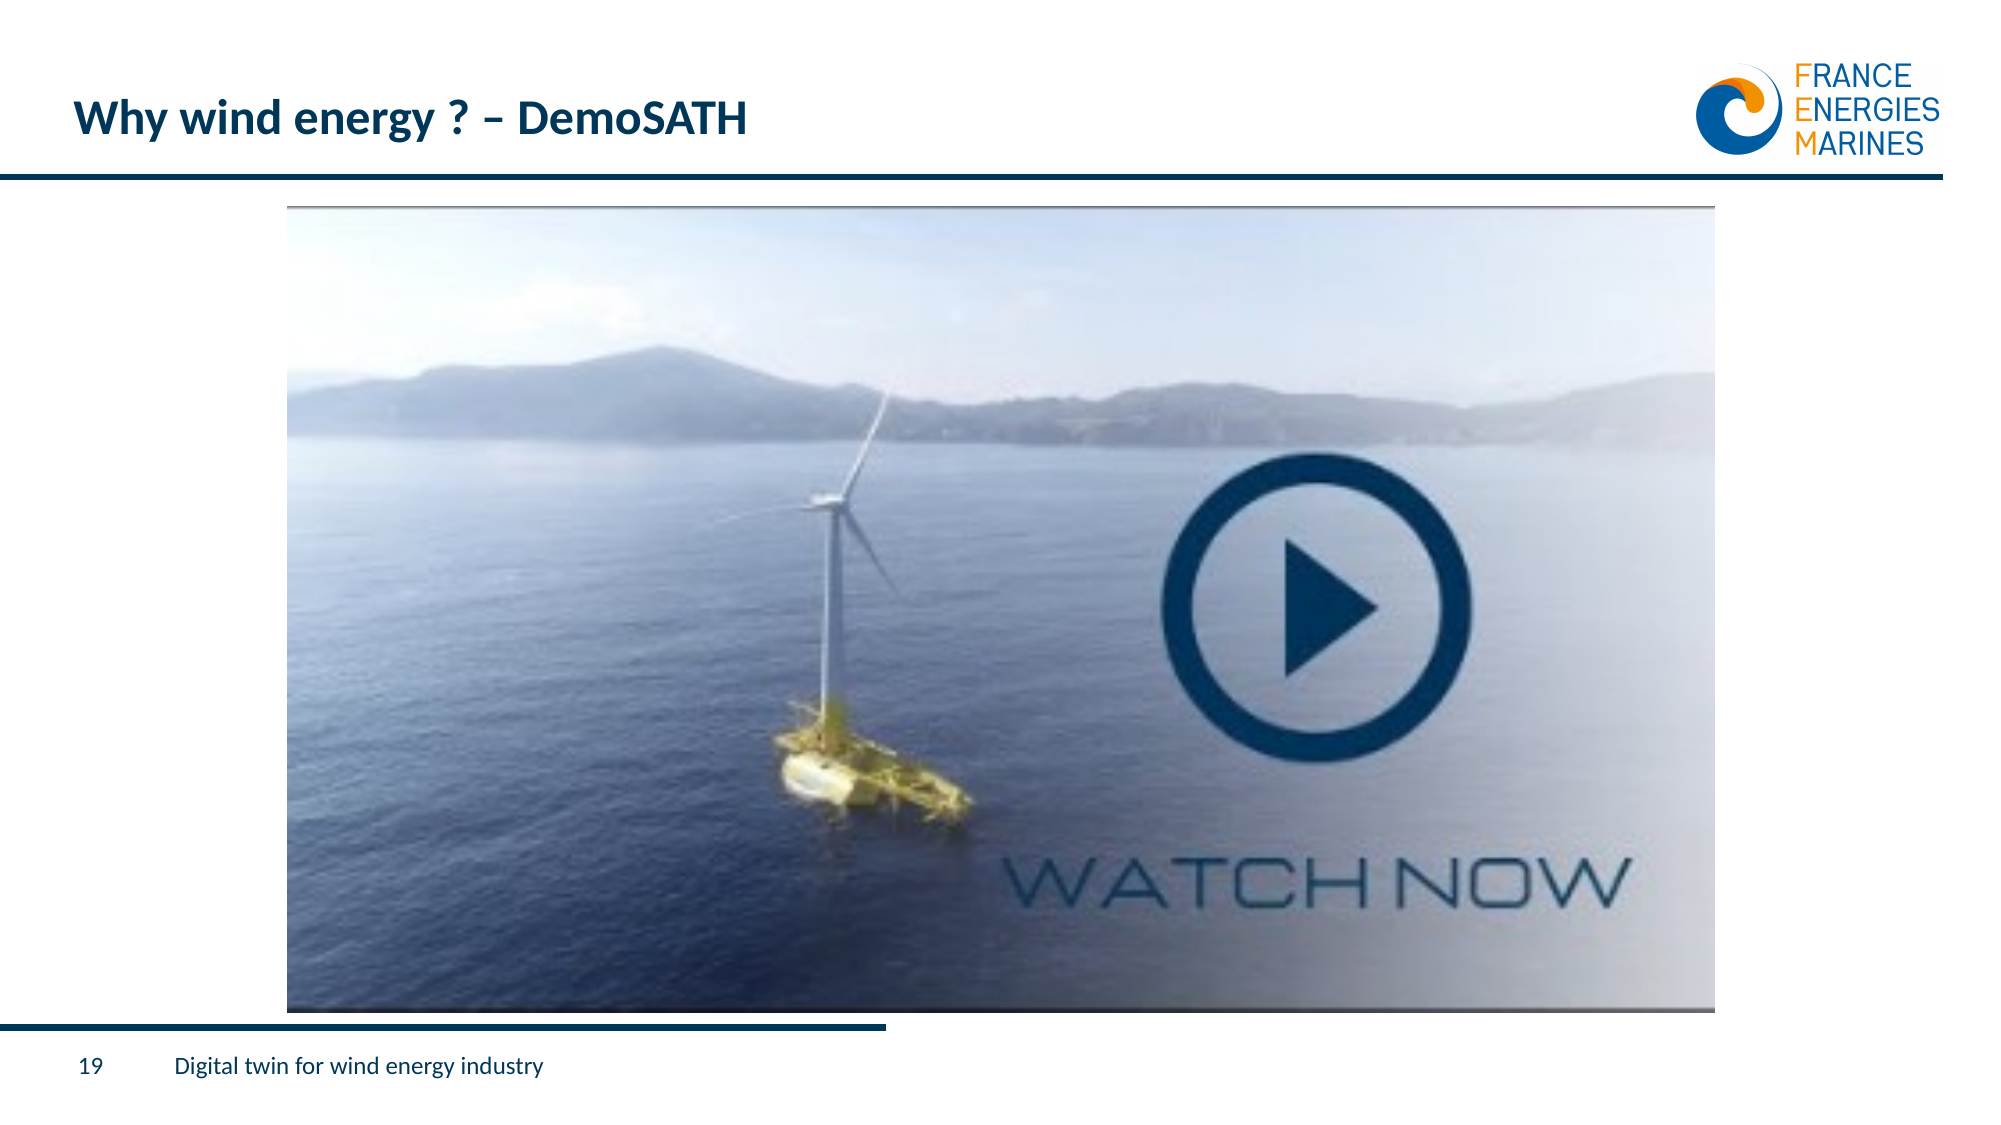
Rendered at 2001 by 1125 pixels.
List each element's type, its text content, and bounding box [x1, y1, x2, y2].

slide_number 19 [63, 1042, 142, 1103]
title Why wind energy ? – DemoSATH [58, 60, 1649, 177]
footer Digital twin for wind energy industry [159, 1042, 878, 1103]
picture [1696, 63, 1943, 155]
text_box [286, 206, 1715, 1014]
